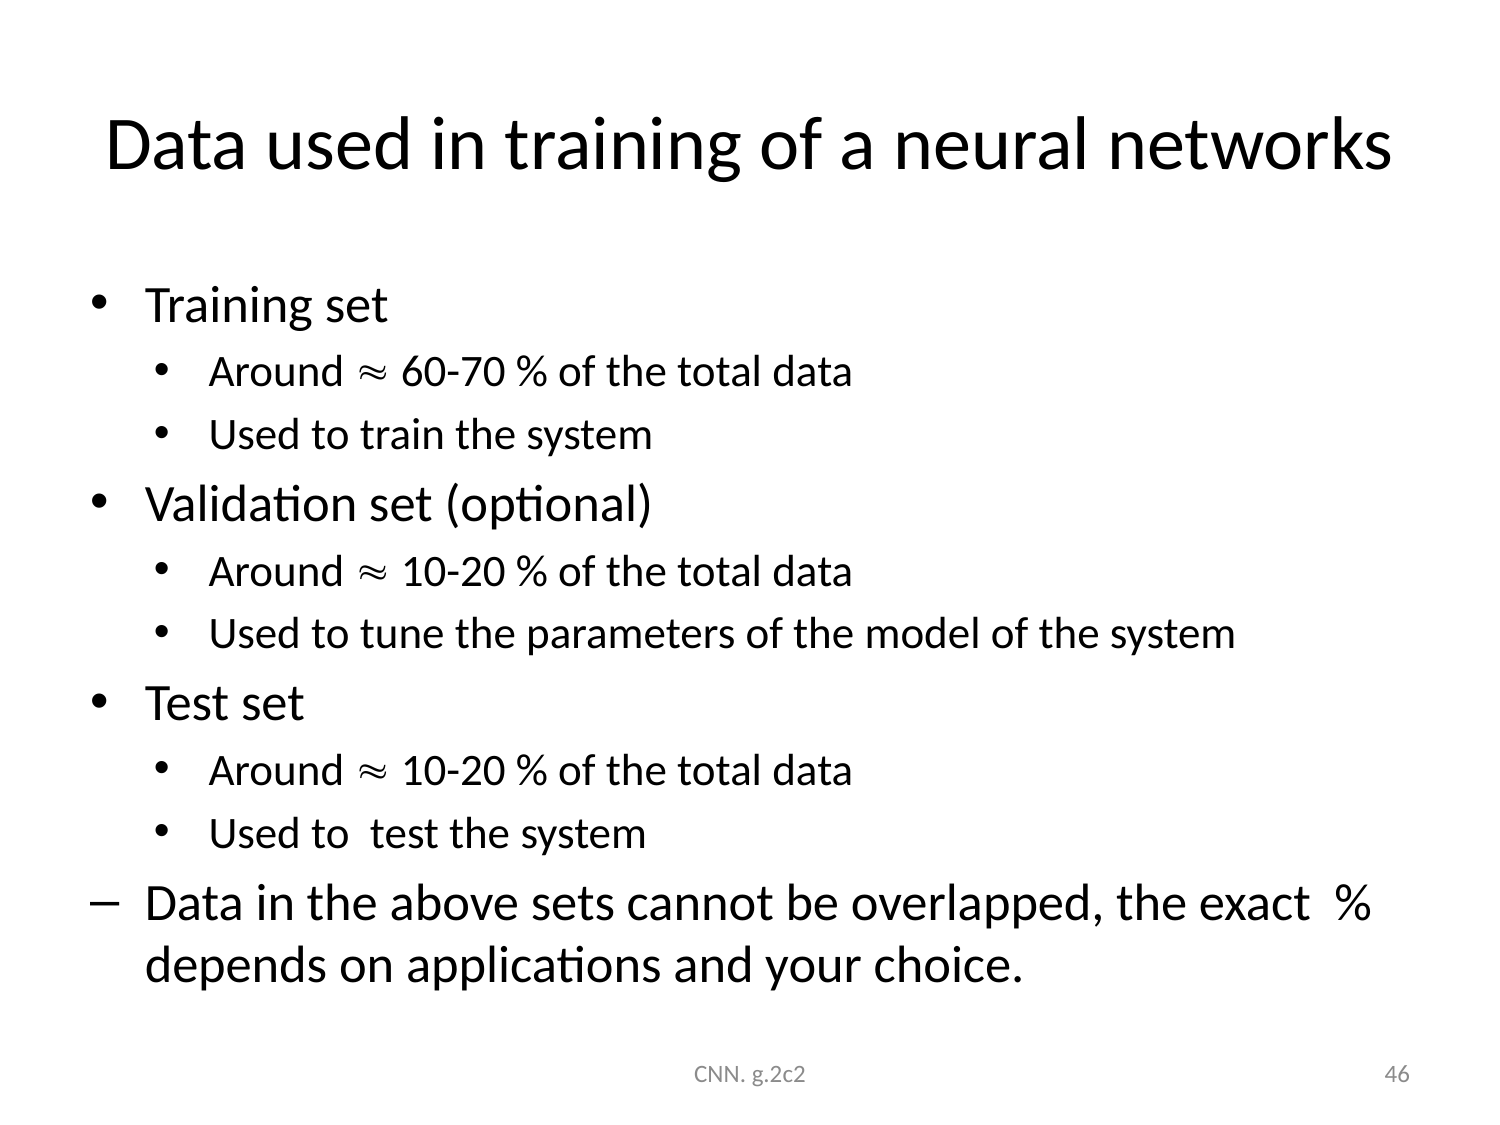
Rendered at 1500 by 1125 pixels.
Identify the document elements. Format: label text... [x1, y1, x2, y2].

slide_number 46 [1074, 1042, 1425, 1103]
list Training set Around  60-70 % of the total data Used to train the system Validation set (optional) Around  10-20 % of the total data Used to tune the parameters of the model of the system Test set Around  10-20 % of the total data Used to test the system Data in the above sets cannot be overlapped, the exact % depends on applications and your choice. [75, 262, 1425, 1005]
title Data used in training of a neural networks [75, 45, 1425, 233]
footer CNN. g.2c2 [512, 1042, 988, 1103]
